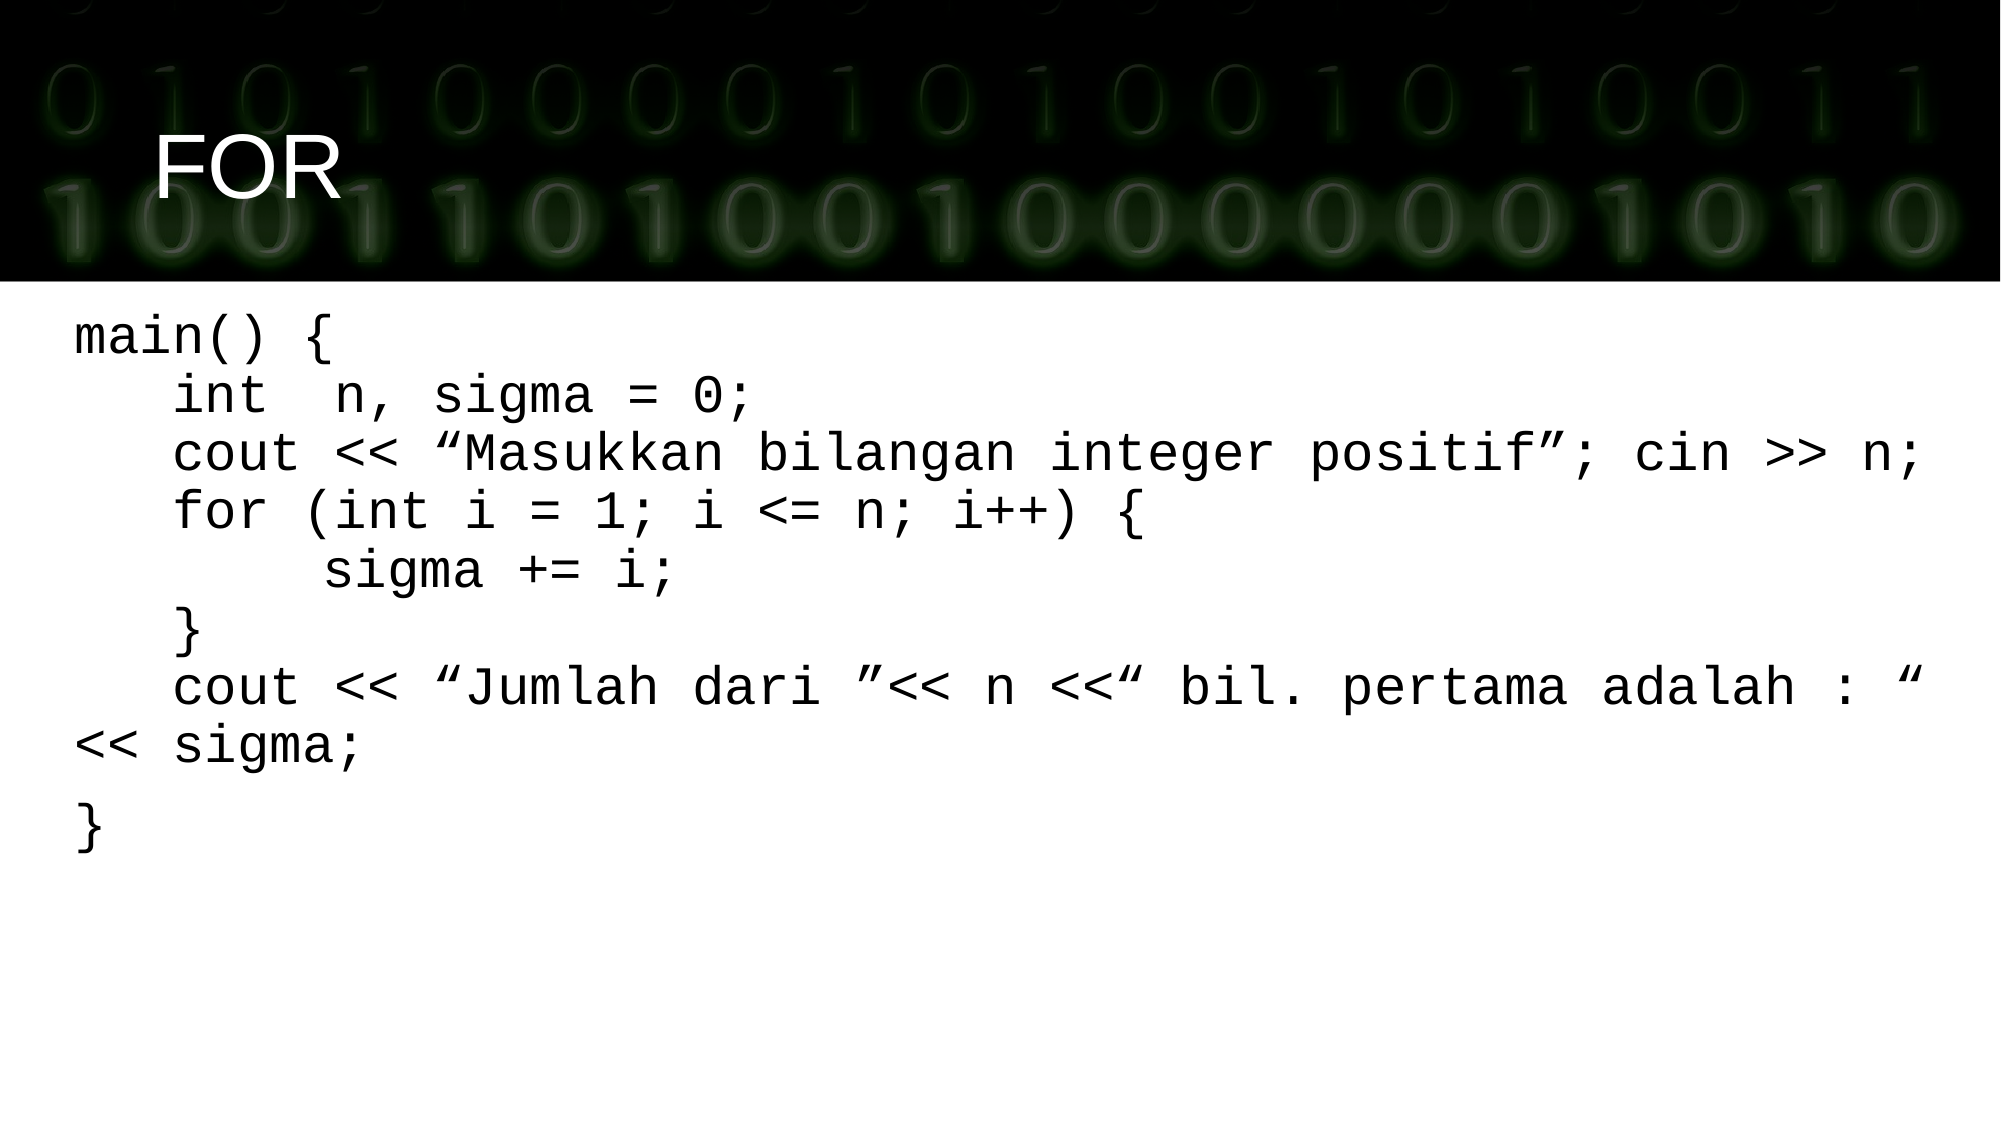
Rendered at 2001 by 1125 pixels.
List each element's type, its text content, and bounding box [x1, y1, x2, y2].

text_box main() { int n, sigma = 0; cout << “Masukkan bilangan integer positif”; cin >> n; for (int i = 1; i <= n; i++) { sigma += i; } cout << “Jumlah dari ”<< n <<“ bil. pertama adalah : “ << sigma; } [60, 299, 1965, 1014]
picture [0, 0, 2001, 1125]
text_box FOR [137, 59, 1863, 278]
